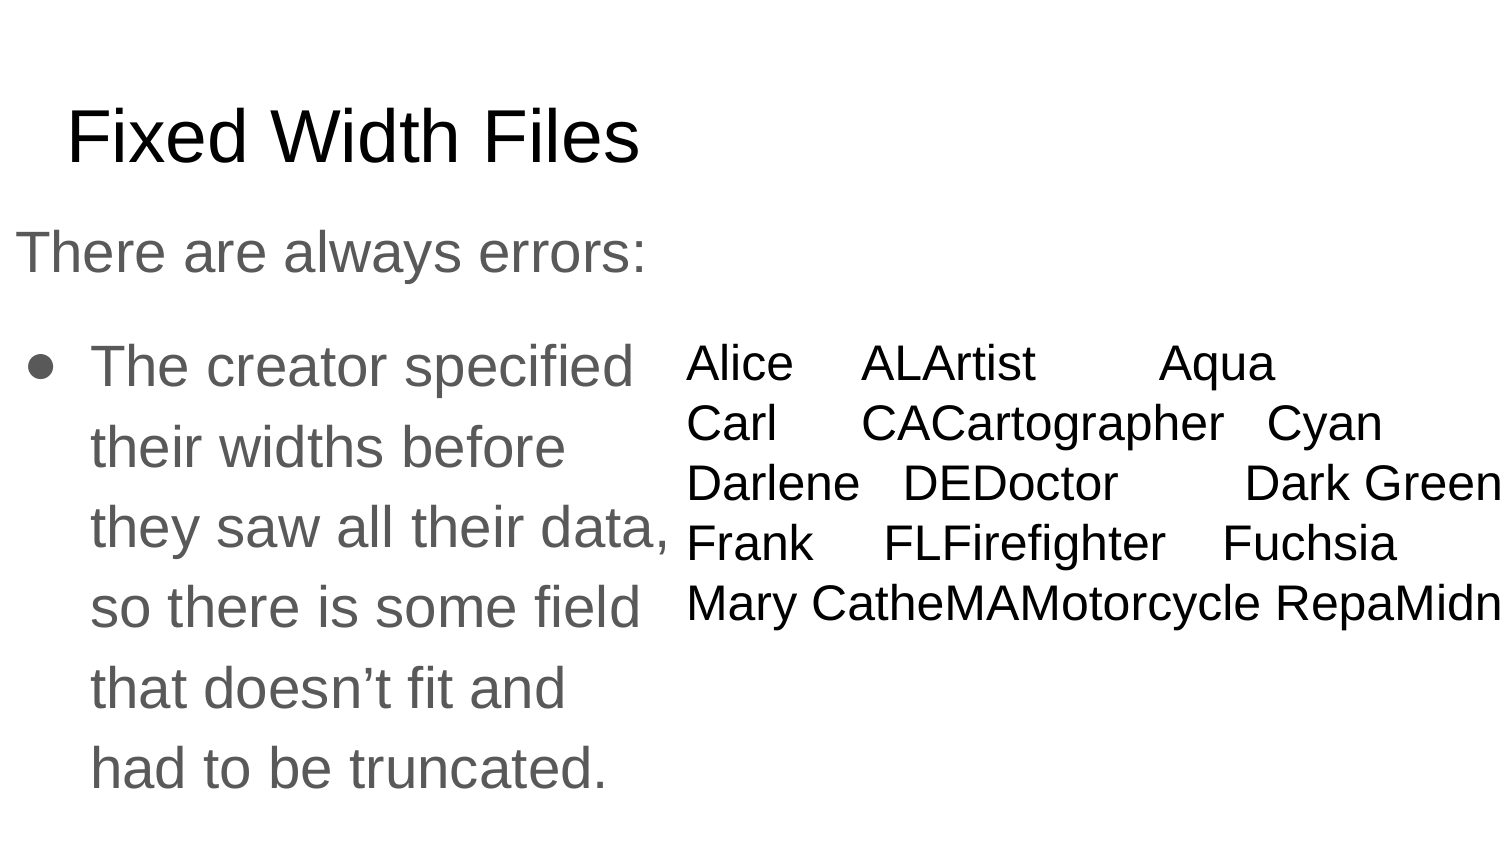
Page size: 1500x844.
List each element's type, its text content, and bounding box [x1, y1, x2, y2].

list There are always errors: The creator specified their widths before they saw all their data, so there is some field that doesn’t fit and had to be truncated. [0, 189, 693, 750]
text_box Alice ALArtist Aqua Carl CACartographer Cyan Darlene DEDoctor Dark Green Frank FLFirefighter Fuchsia Mary CatheMAMotorcycle RepaMidnight B [671, 315, 1500, 691]
title Fixed Width Files [51, 72, 1449, 167]
